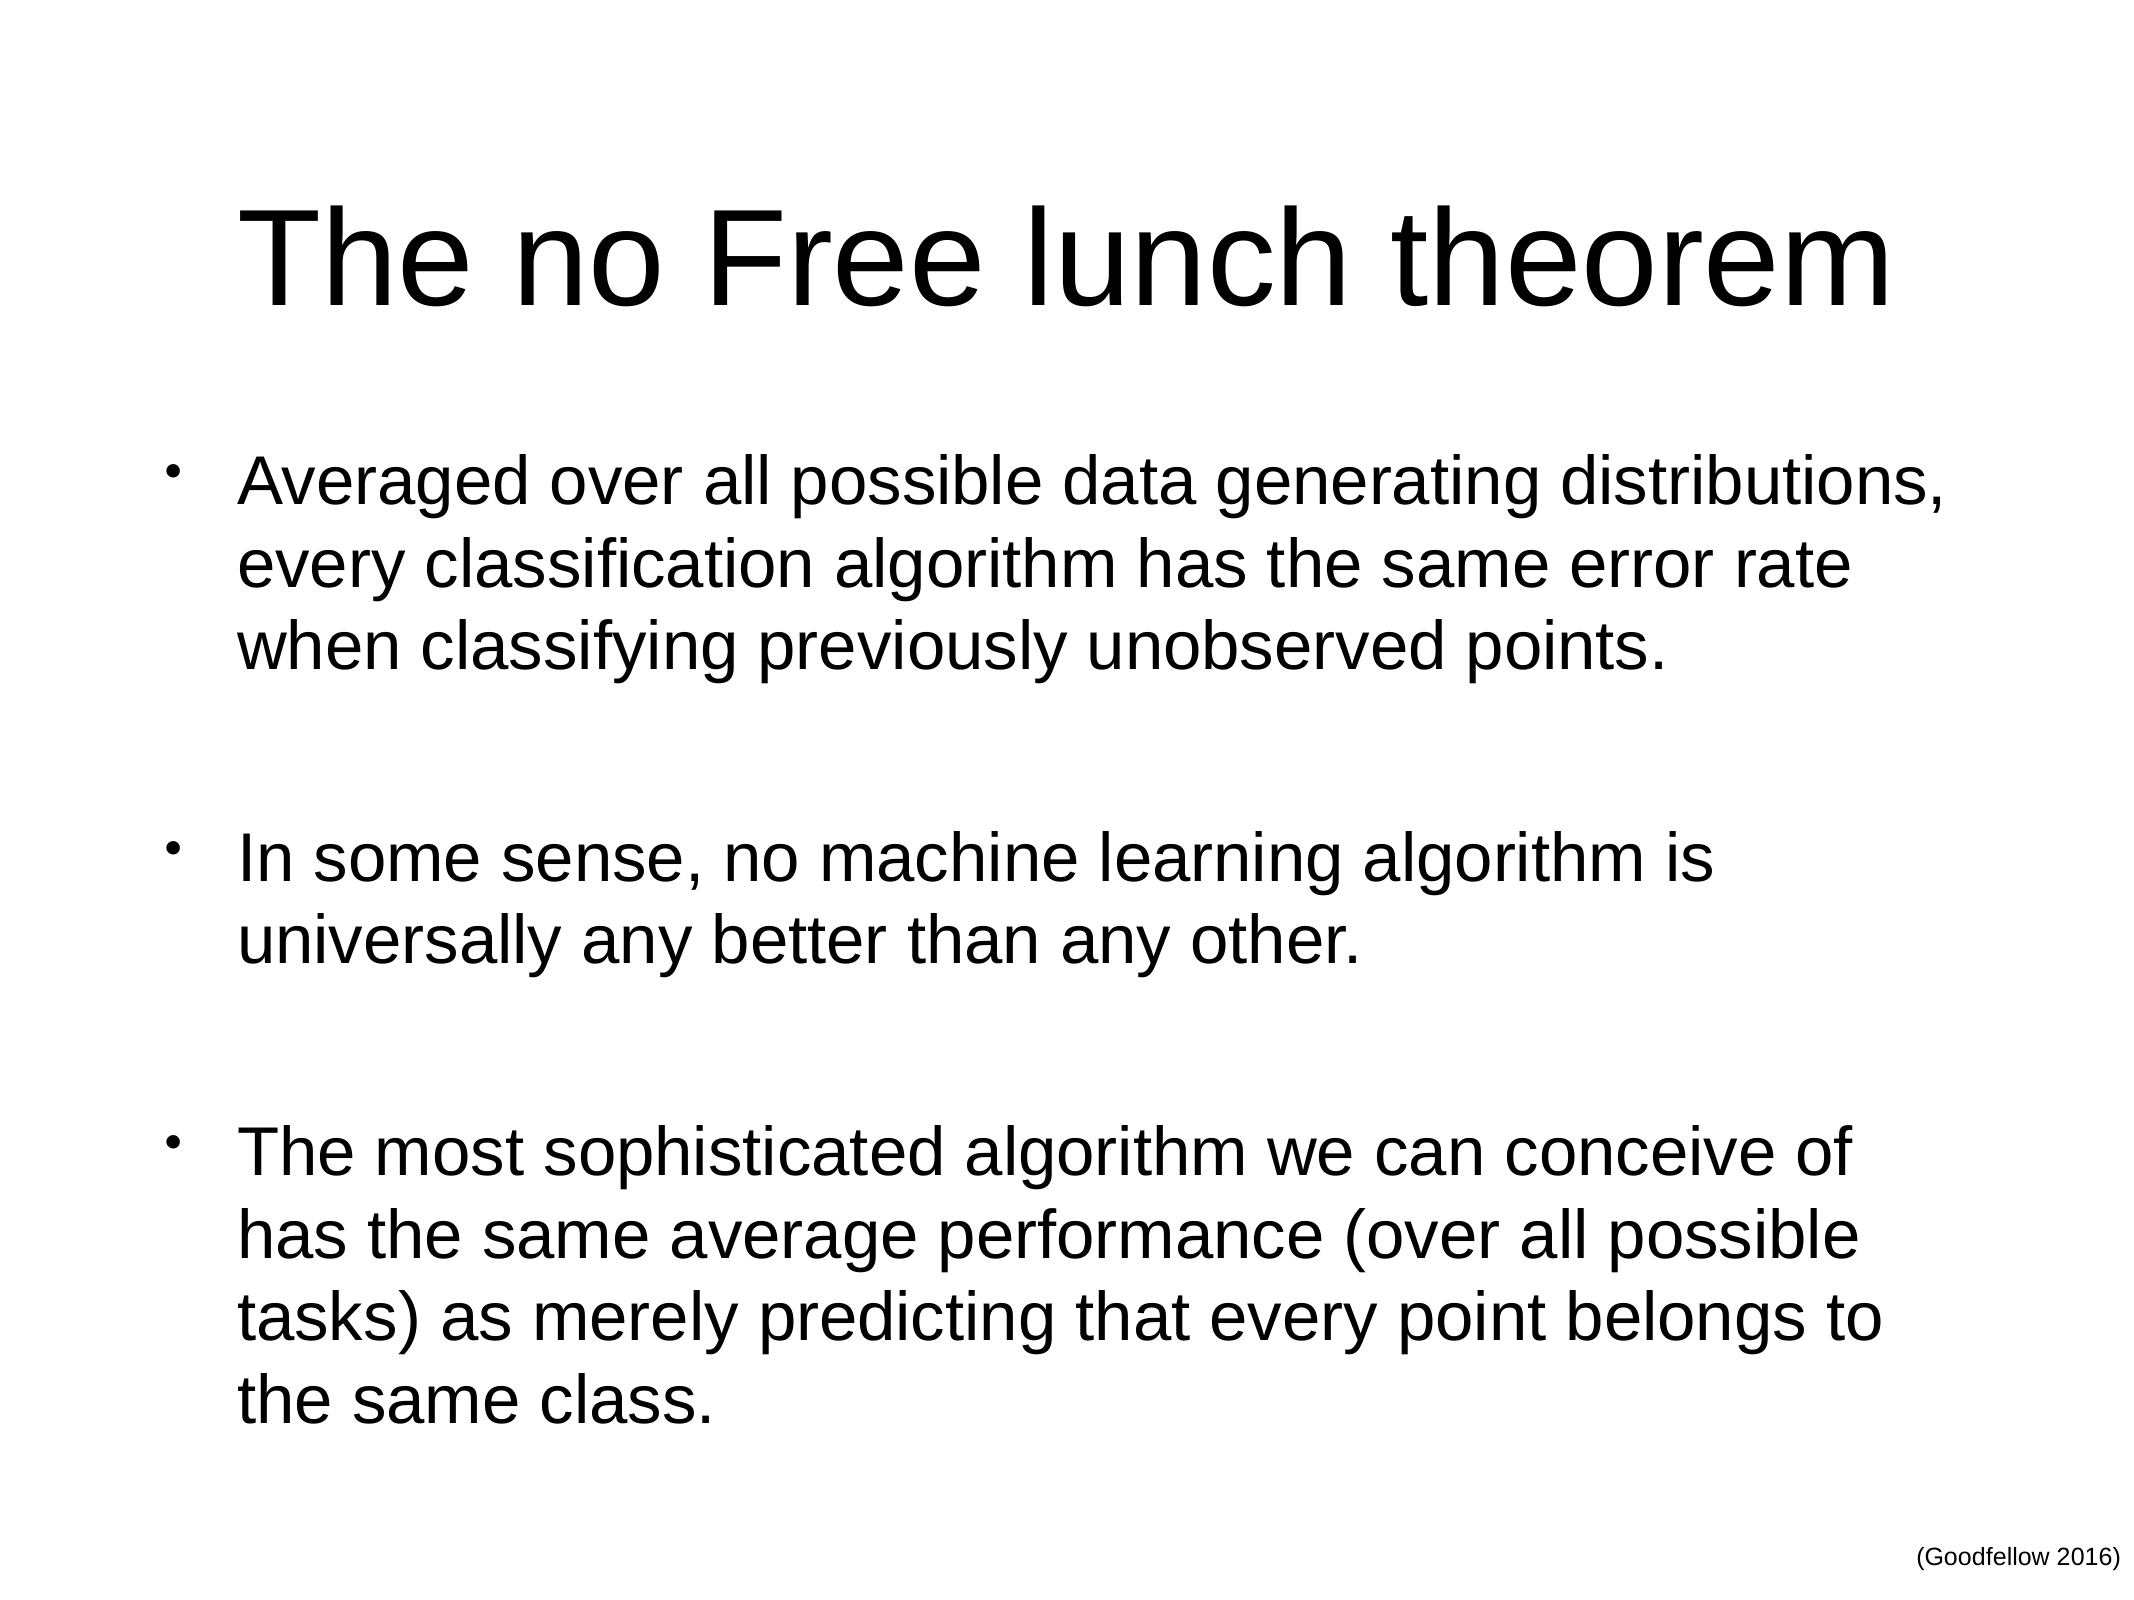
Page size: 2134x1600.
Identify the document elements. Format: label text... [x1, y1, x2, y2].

list Averaged over all possible data generating distributions, every classification algorithm has the same error rate when classifying previously unobserved points. In some sense, no machine learning algorithm is universally any better than any other. The most sophisticated algorithm we can conceive of has the same average performance (over all possible tasks) as merely predicting that every point belongs to the same class. [155, 426, 1978, 1459]
title The no Free lunch theorem [155, 72, 1978, 426]
